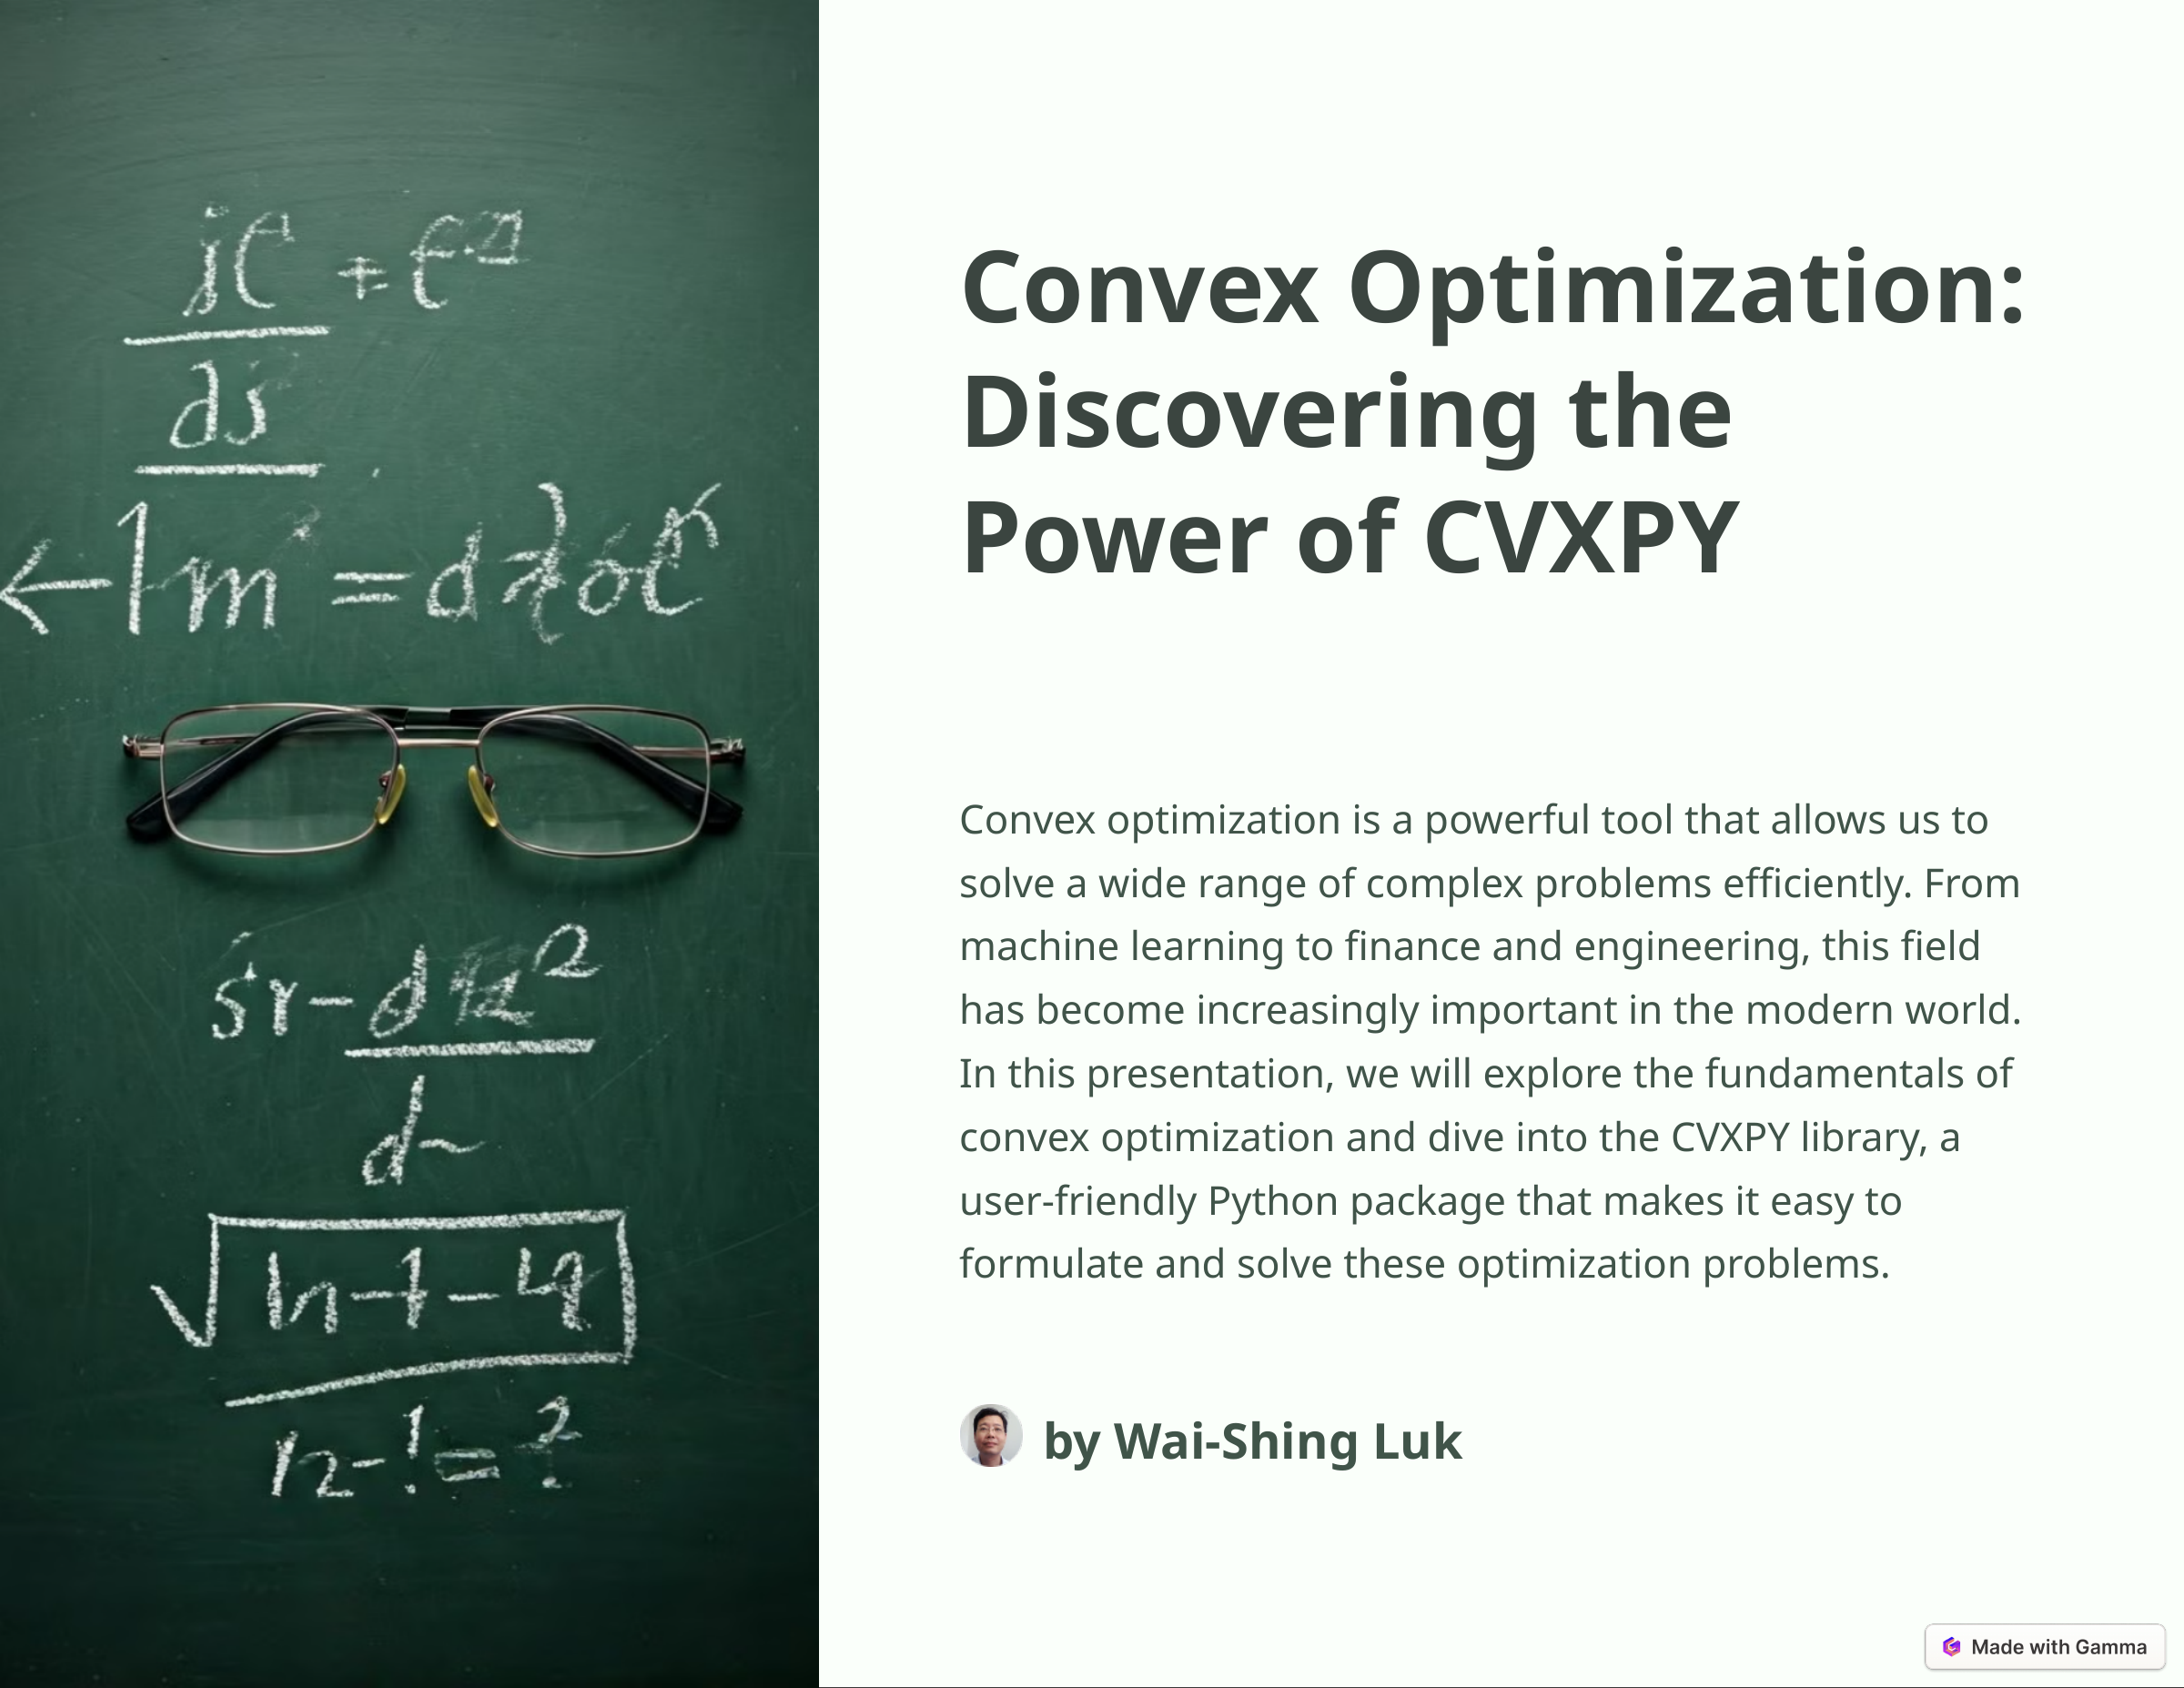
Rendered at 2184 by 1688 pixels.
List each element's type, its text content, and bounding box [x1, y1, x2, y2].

picture [960, 1404, 1023, 1467]
text_box Convex Optimization: Discovering the Power of CVXPY [959, 217, 2044, 719]
text_box Convex optimization is a powerful tool that allows us to solve a wide range of complex problems efficiently. From machine learning to finance and engineering, this field has become increasingly important in the modern world. In this presentation, we will explore the fundamentals of convex optimization and dive into the CVXPY library, a user-friendly Python package that makes it easy to formulate and solve these optimization problems. [959, 778, 2044, 1356]
picture [1916, 1615, 2174, 1678]
picture [0, 0, 819, 1688]
text_box by Wai-Shing Luk [1043, 1400, 1509, 1471]
